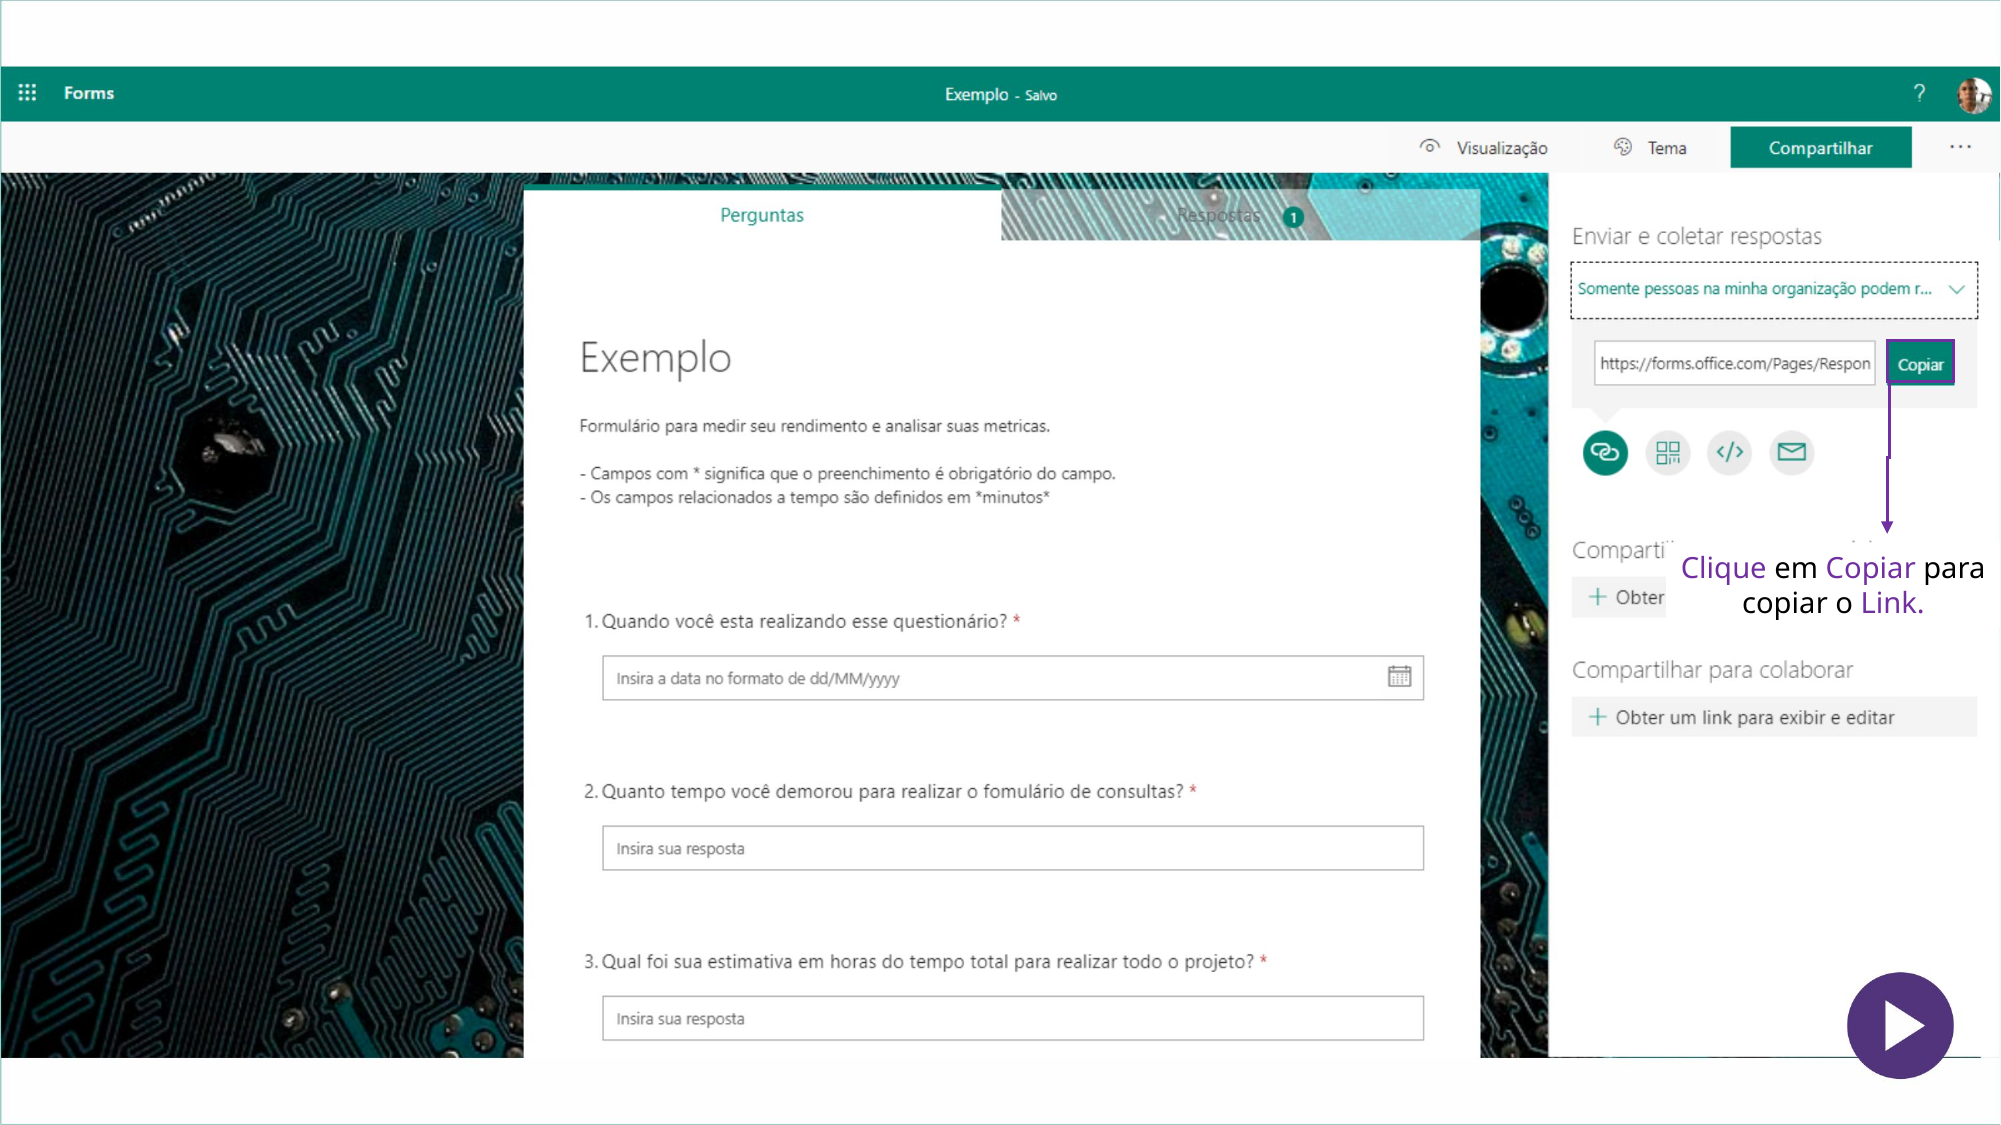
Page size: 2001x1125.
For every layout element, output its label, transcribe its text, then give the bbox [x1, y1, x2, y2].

text_box [1886, 339, 1954, 383]
text_box Clique em Copiar para copiar o Link. [1666, 542, 2000, 627]
picture [0, 0, 2001, 1125]
